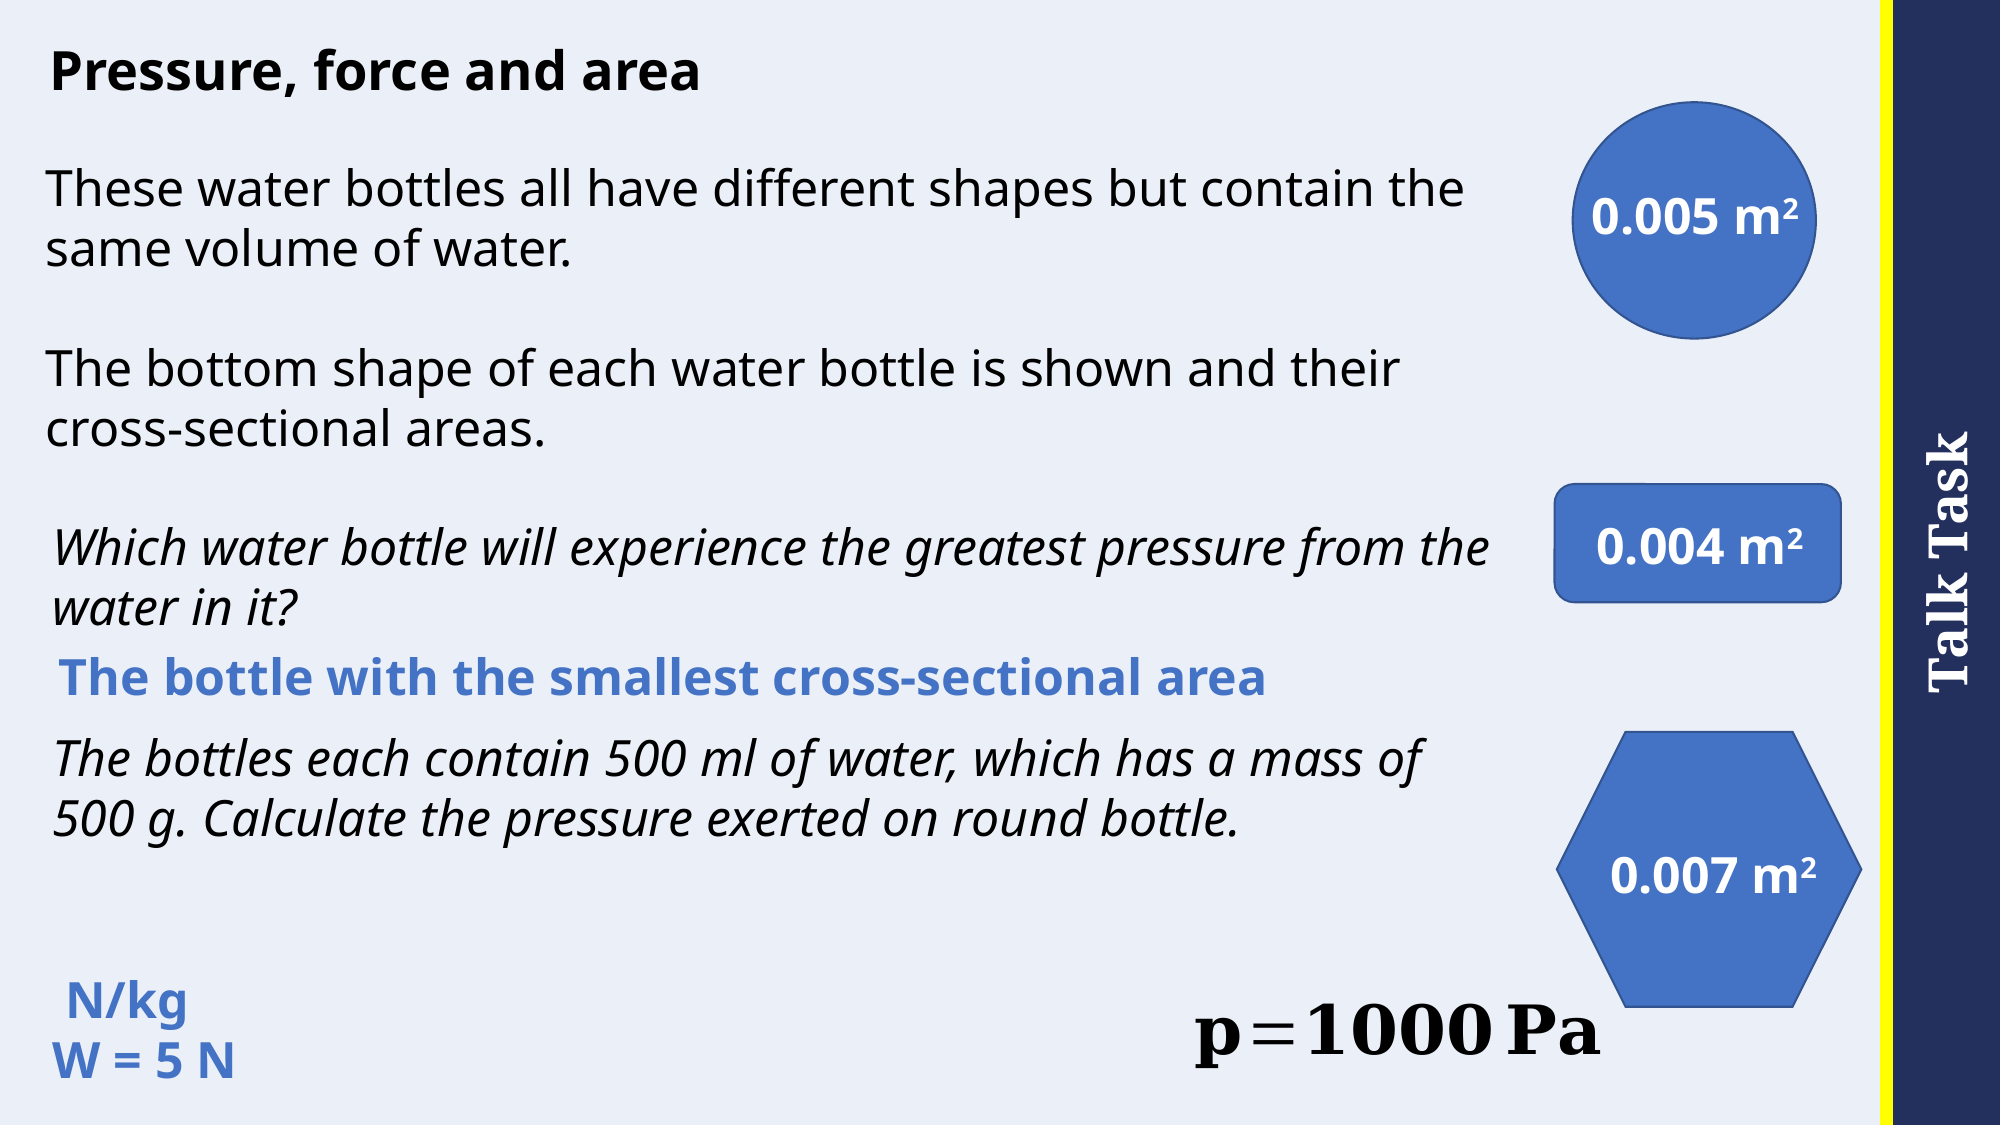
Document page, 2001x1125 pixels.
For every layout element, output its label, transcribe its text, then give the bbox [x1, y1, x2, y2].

text_box The bottle with the smallest cross-sectional area [44, 637, 1514, 713]
text_box Which water bottle will experience the greatest pressure from the water in it? [37, 508, 1507, 643]
text_box 0.004 m2 [1581, 507, 1862, 582]
text_box 0.005 m2 [1577, 177, 1857, 253]
text_box 0.007 m2 [1595, 836, 1875, 912]
text_box These water bottles all have different shapes but contain the same volume of water. The bottom shape of each water bottle is shown and their cross-sectional areas. [30, 148, 1500, 464]
text_box [1571, 185, 1813, 340]
text_box [1580, 101, 1809, 177]
text_box Pressure, force and area [34, 14, 1777, 133]
text_box The bottles each contain 500 ml of water, which has a mass of 500 g. Calculate the pressure exerted on round bottle. [37, 719, 1507, 855]
text_box [1553, 482, 1842, 604]
text_box [1555, 730, 1846, 1008]
